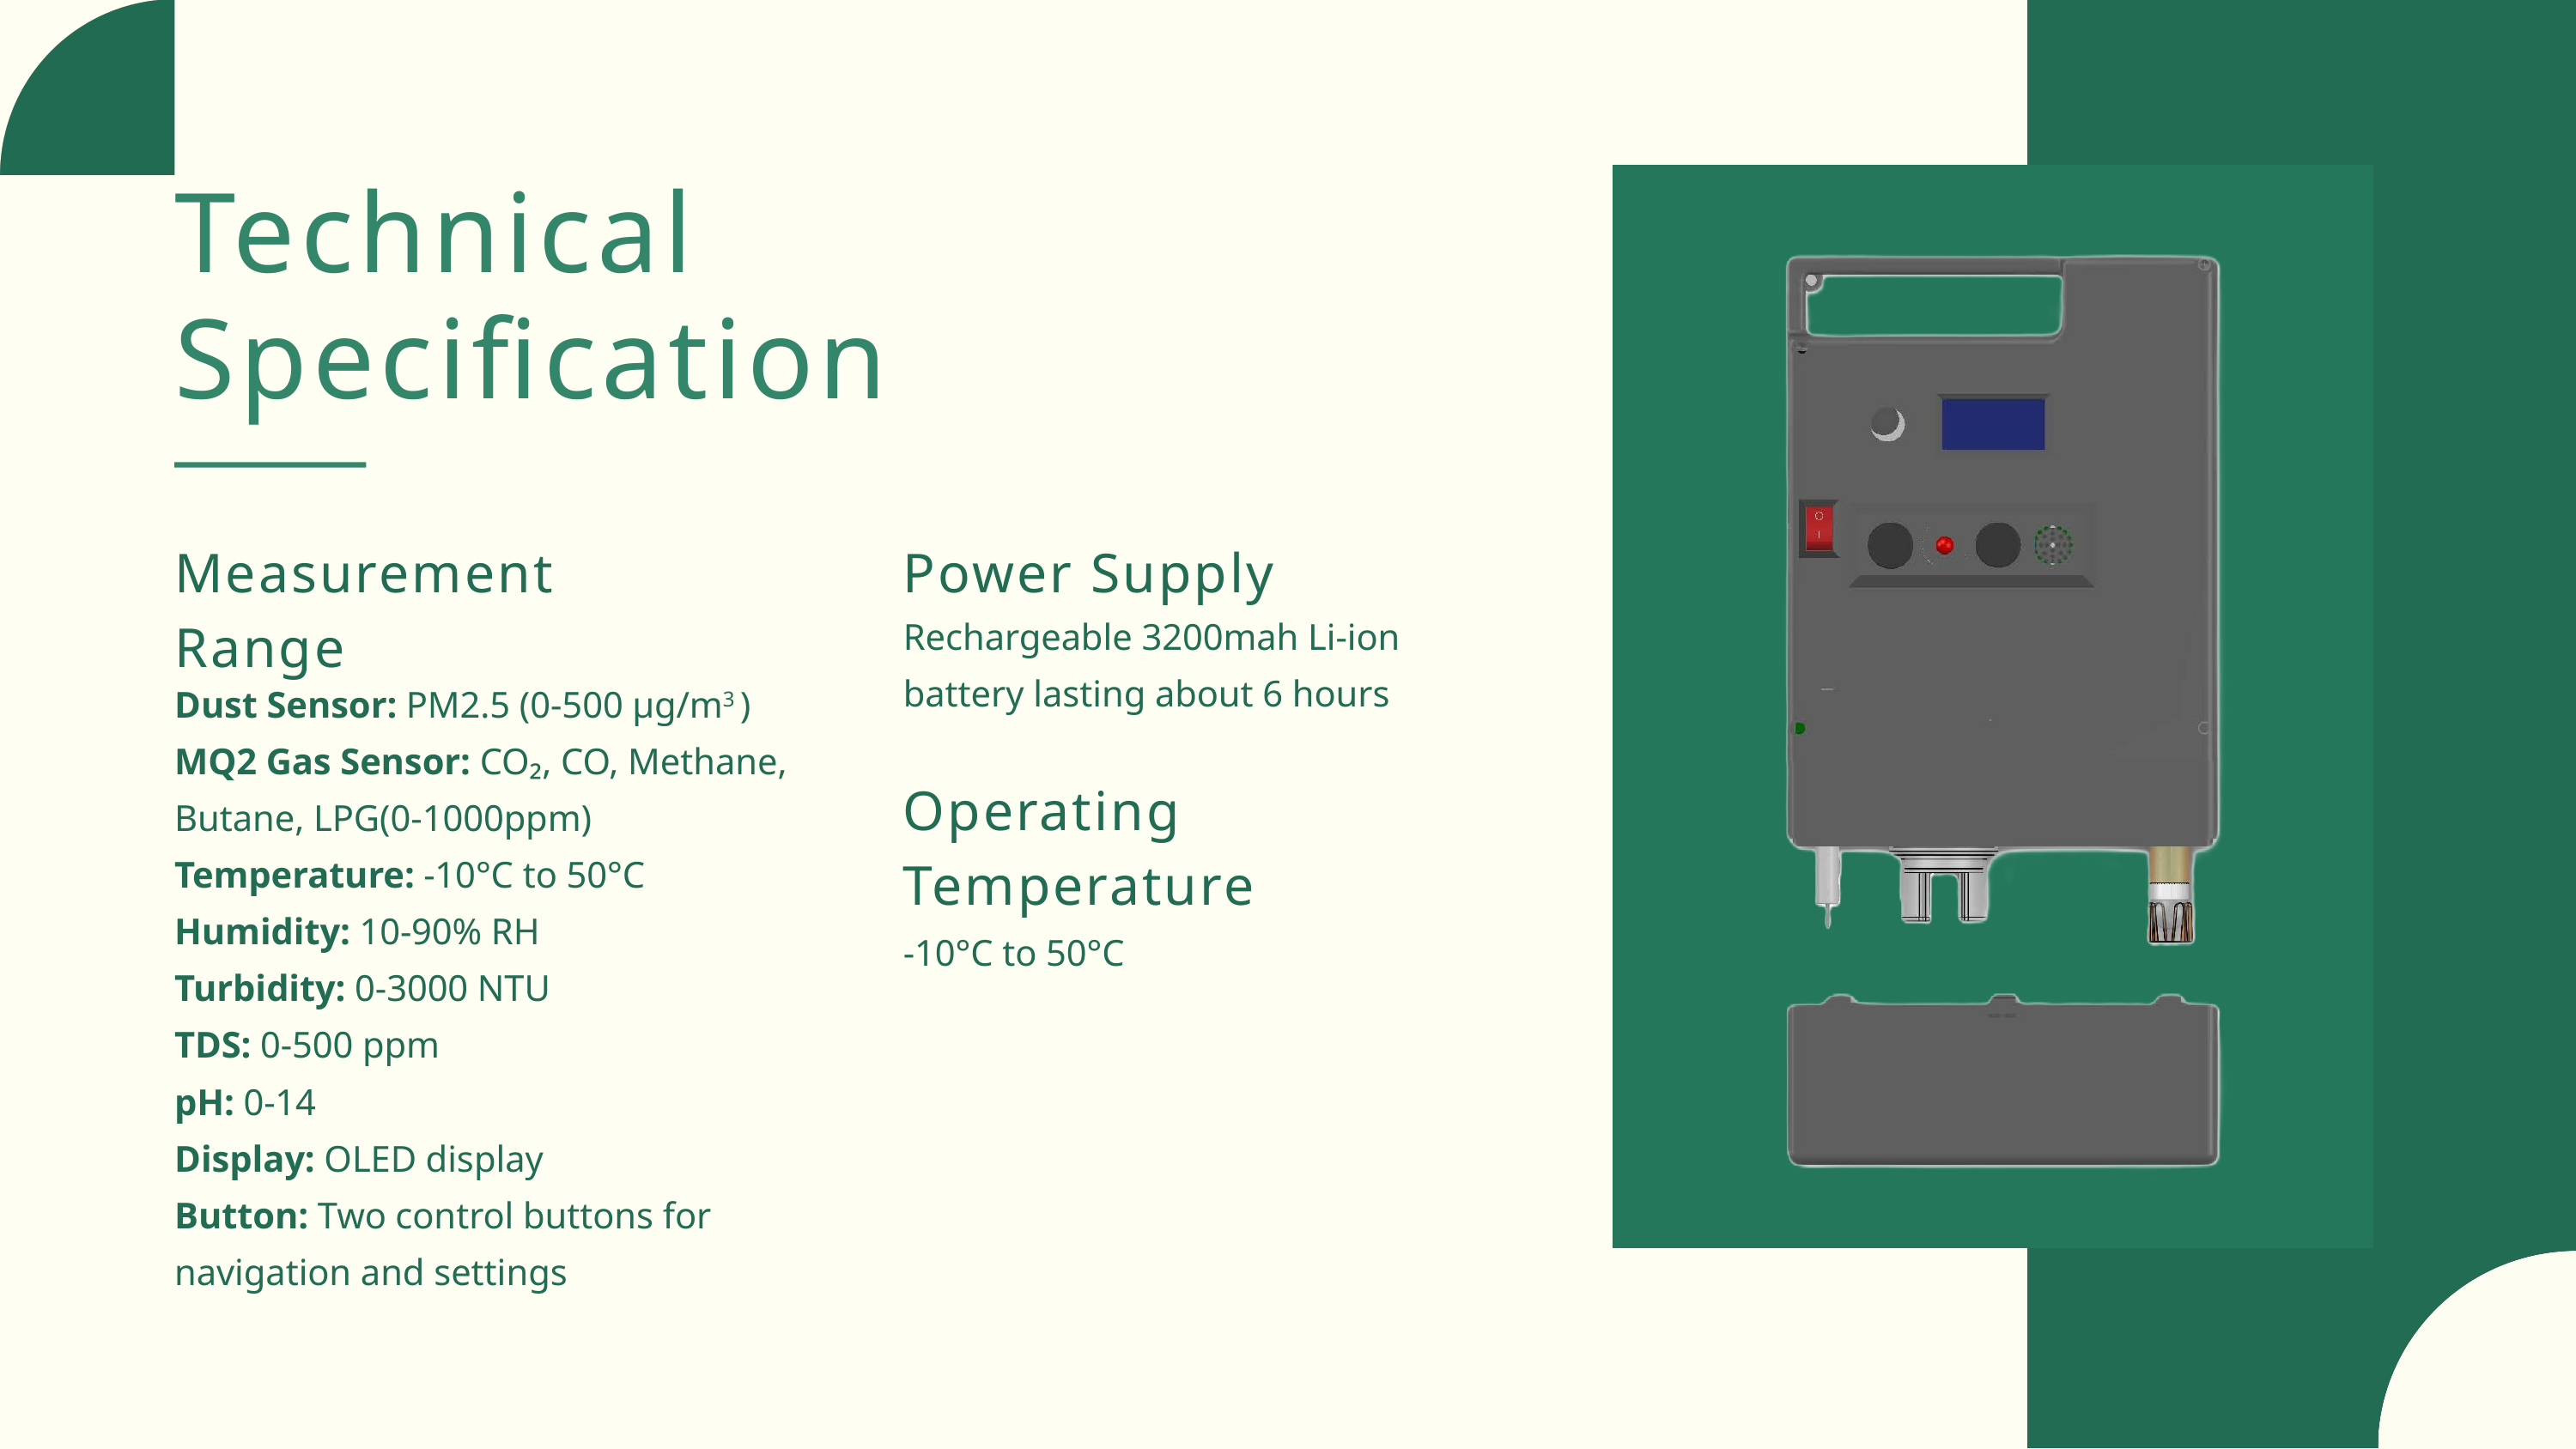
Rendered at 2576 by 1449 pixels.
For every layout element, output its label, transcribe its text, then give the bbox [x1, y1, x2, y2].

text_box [1240, 164, 2374, 1249]
text_box Rechargeable 3200mah Li-ion battery lasting about 6 hours [902, 604, 1236, 715]
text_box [2027, 0, 2576, 1449]
text_box Power Supply [902, 528, 1236, 604]
text_box Technical Specification [174, 167, 1023, 421]
picture [1618, 164, 2386, 1208]
text_box Operating Temperature [902, 766, 1236, 917]
text_box -10°C to 50°C [902, 917, 1236, 973]
text_box Dust Sensor: PM2.5 (0-500 μg/m3 ) MQ2 Gas Sensor: CO₂, CO, Methane, Butane, LPG(0-1000ppm) Temperature: -10°C to 50°C Humidity: 10-90% RH Turbidity: 0-3000 NTU TDS: 0-500 ppm pH: 0-14 Display: OLED display Button: Two control buttons for navigation and settings [174, 668, 825, 1293]
text_box Measurement Range [174, 527, 608, 678]
text_box [0, 0, 175, 175]
